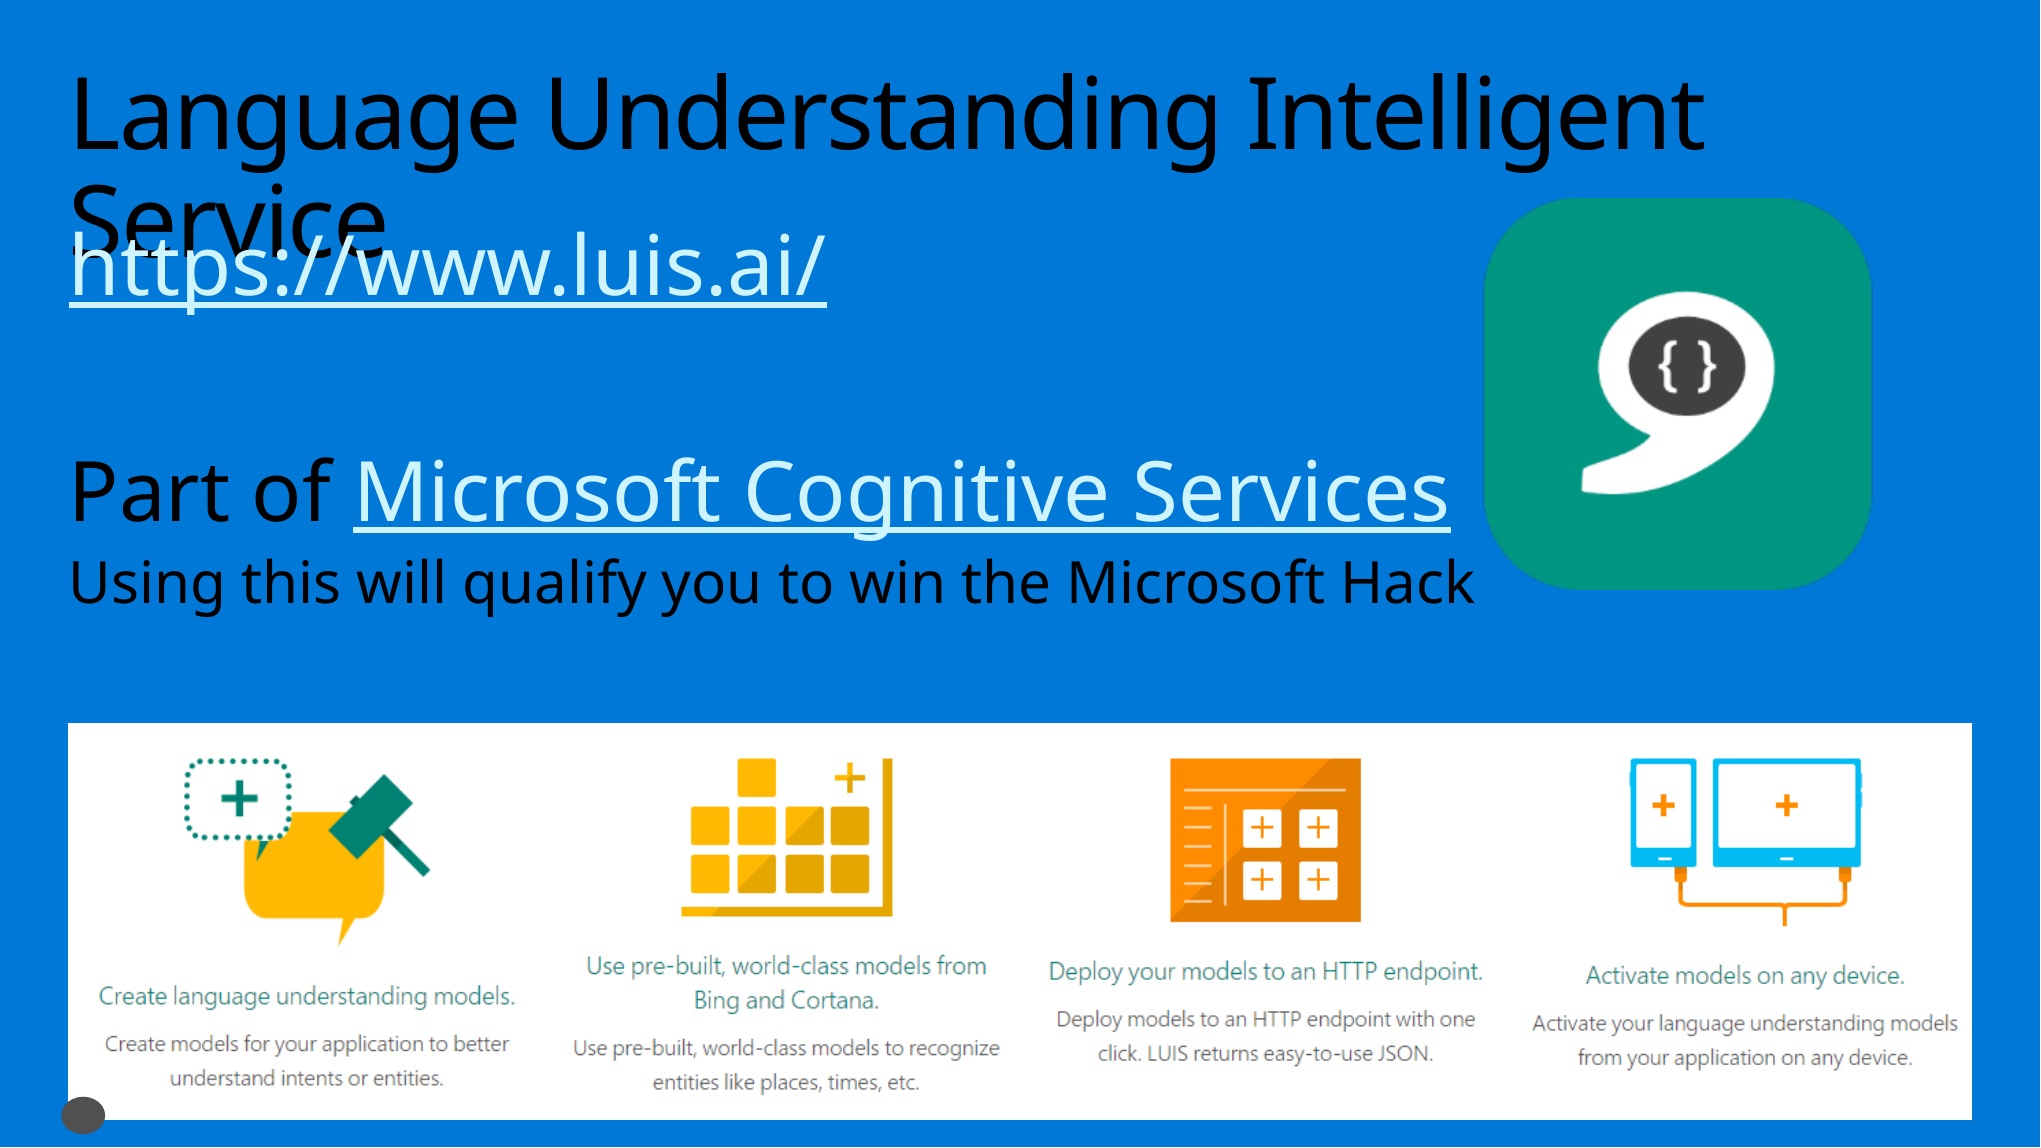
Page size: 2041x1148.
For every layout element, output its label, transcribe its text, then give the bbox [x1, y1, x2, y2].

picture [1482, 198, 1874, 590]
picture [67, 723, 1973, 1120]
list https://www.luis.ai/ Part of Microsoft Cognitive Services Using this will qualify you to win the Microsoft Hack [45, 198, 1996, 620]
title Language Understanding Intelligent Service [45, 48, 1996, 198]
text_box [60, 1101, 106, 1135]
